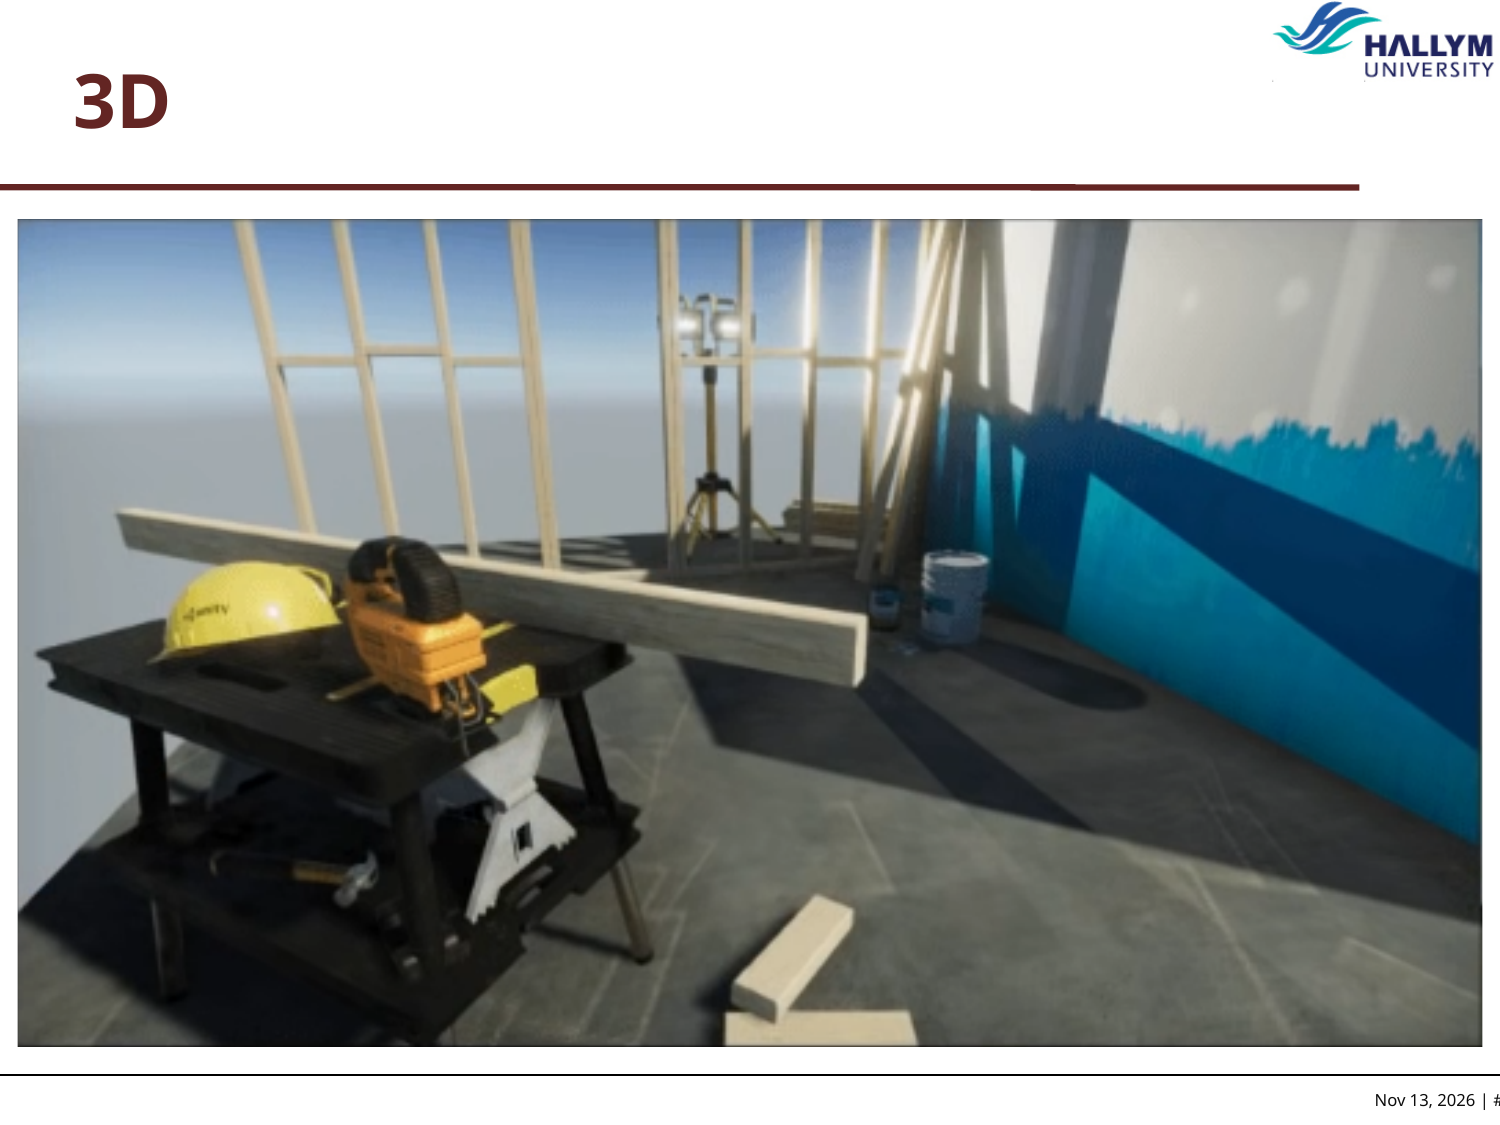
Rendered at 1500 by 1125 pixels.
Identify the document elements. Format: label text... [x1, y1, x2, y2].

picture [17, 219, 1483, 1047]
title 3D [44, 33, 1395, 164]
picture [1269, 0, 1500, 82]
